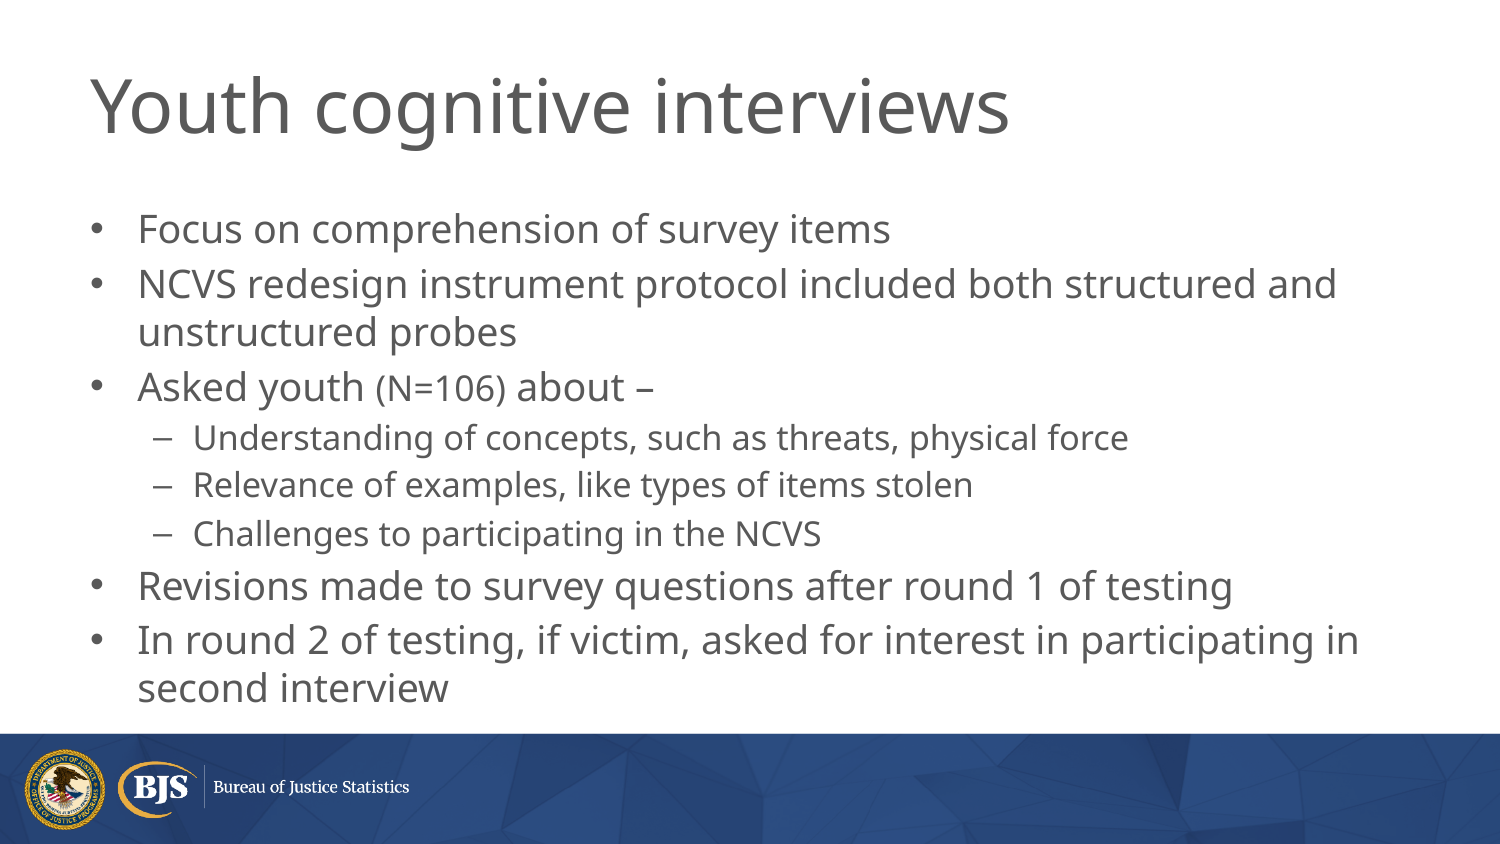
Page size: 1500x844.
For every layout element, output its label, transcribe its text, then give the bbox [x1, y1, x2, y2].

list Focus on comprehension of survey items NCVS redesign instrument protocol included both structured and unstructured probes Asked youth (N=106) about – Understanding of concepts, such as threats, physical force Relevance of examples, like types of items stolen Challenges to participating in the NCVS Revisions made to survey questions after round 1 of testing In round 2 of testing, if victim, asked for interest in participating in second interview [75, 196, 1425, 722]
picture [0, 0, 1500, 844]
title Youth cognitive interviews [75, 33, 1425, 175]
